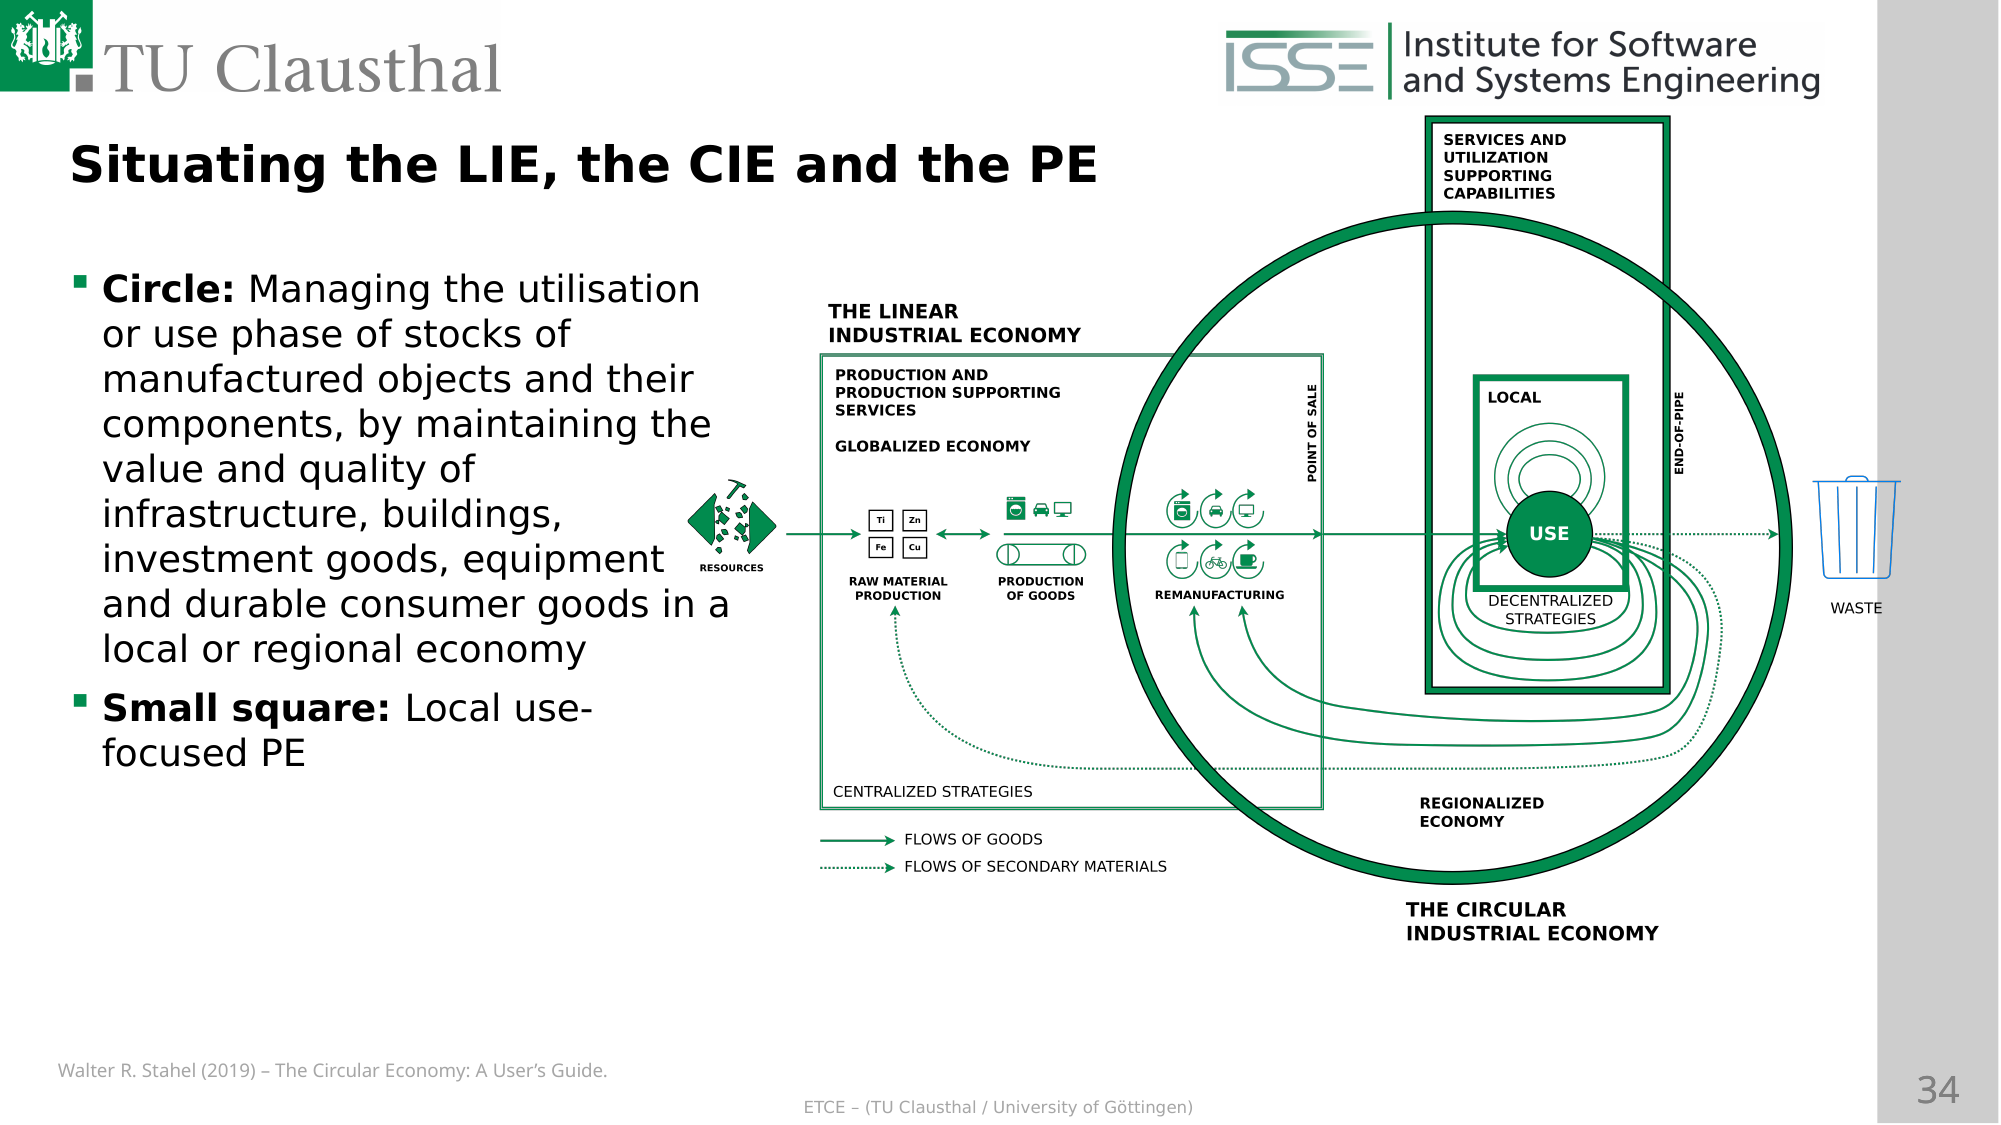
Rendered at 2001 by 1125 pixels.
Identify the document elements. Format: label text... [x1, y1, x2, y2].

picture [684, 115, 1902, 945]
picture [0, 0, 501, 92]
text_box Walter R. Stahel (2019) – The Circular Economy: A User’s Guide. [43, 1051, 1105, 1089]
text_box Circle: Managing the utilisation or use phase of stocks of manufactured objects and their components, by maintaining the value and quality of infrastructure, buildings, investment goods, equipment and durable consumer goods in a local or regional economy Small square: Local use-focused PE Big square: Flows of used materials returning to the raw material producer to recover molecules and atoms in a globalised economy [55, 257, 751, 1034]
picture [1218, 22, 1825, 106]
text_box Situating the LIE, the CIE and the PE [54, 125, 684, 207]
